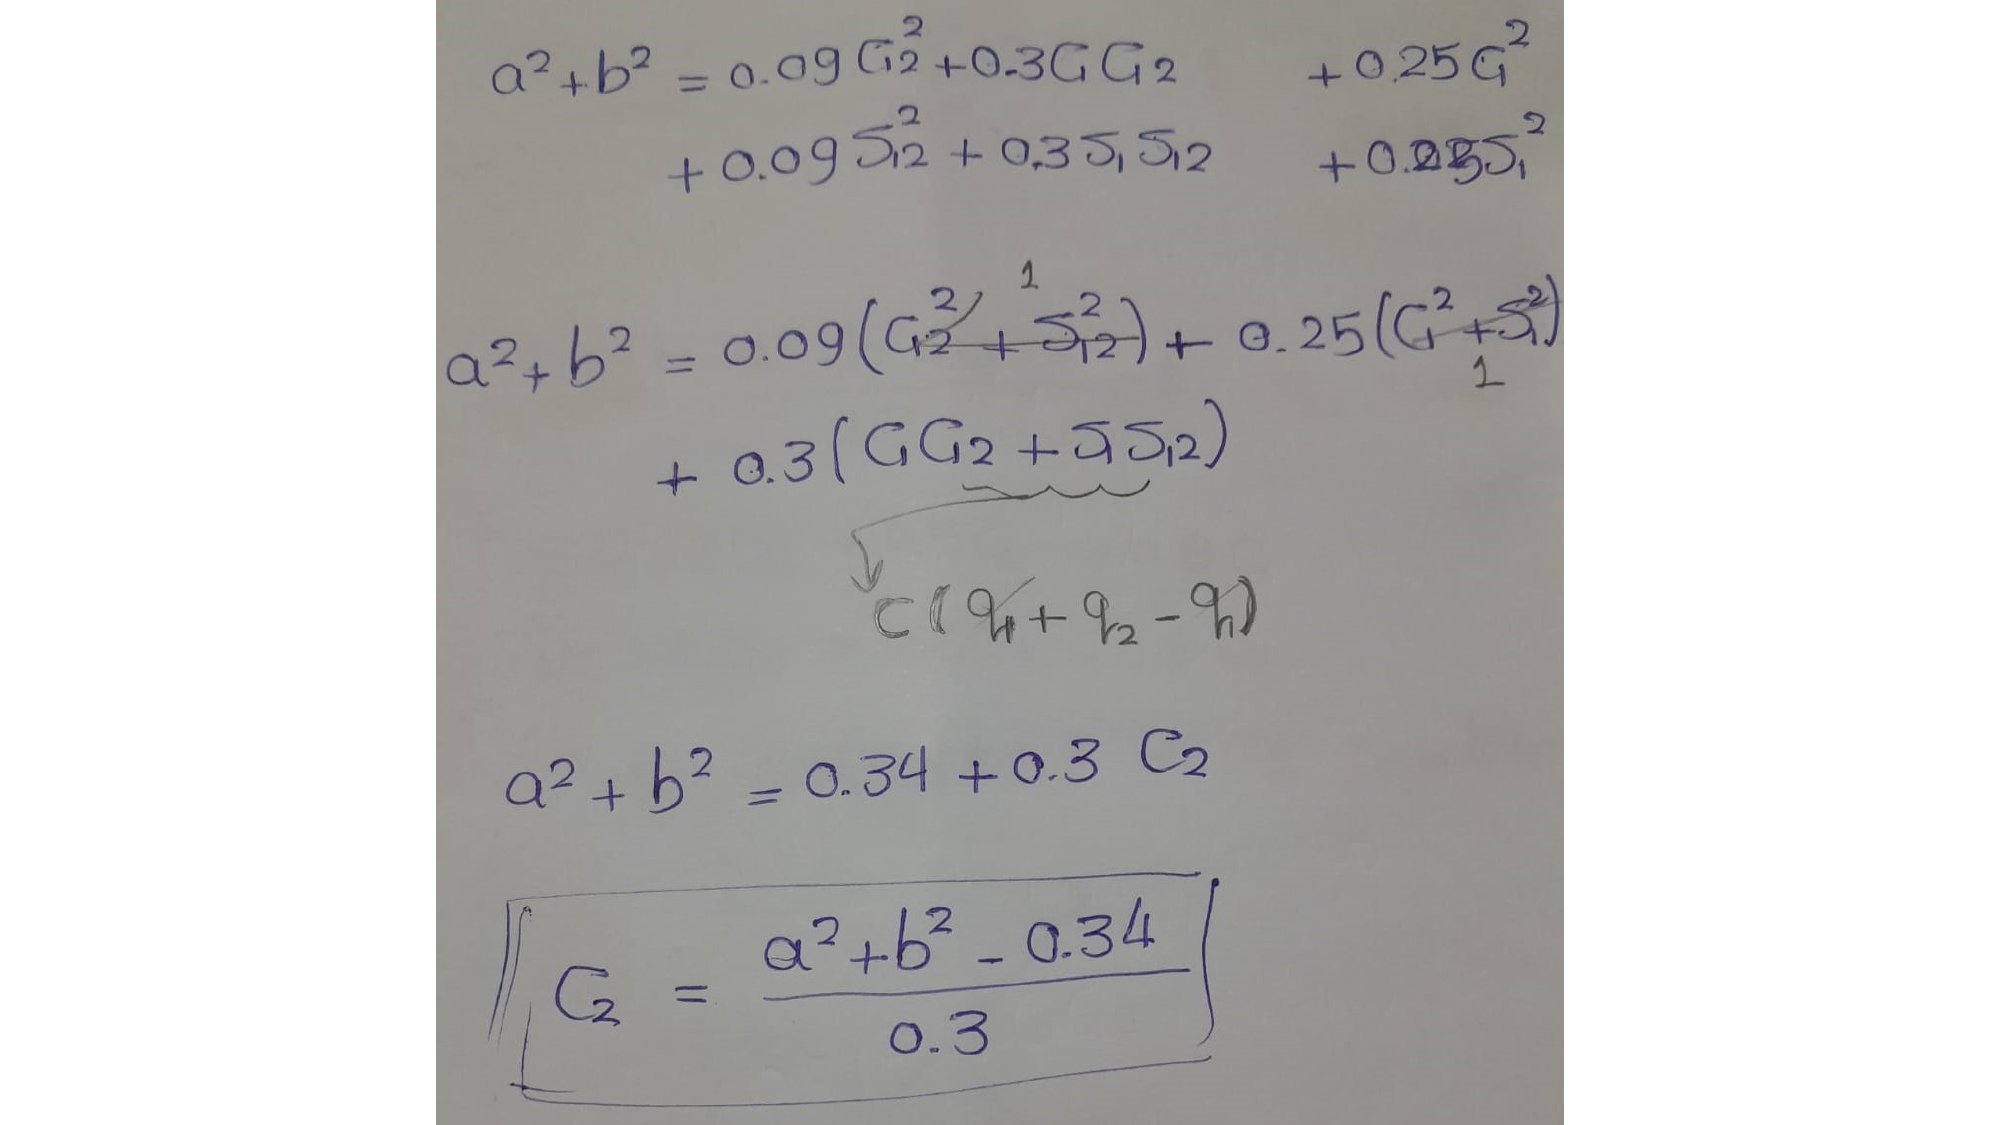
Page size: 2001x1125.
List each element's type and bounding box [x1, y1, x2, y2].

picture [436, 0, 1564, 1125]
